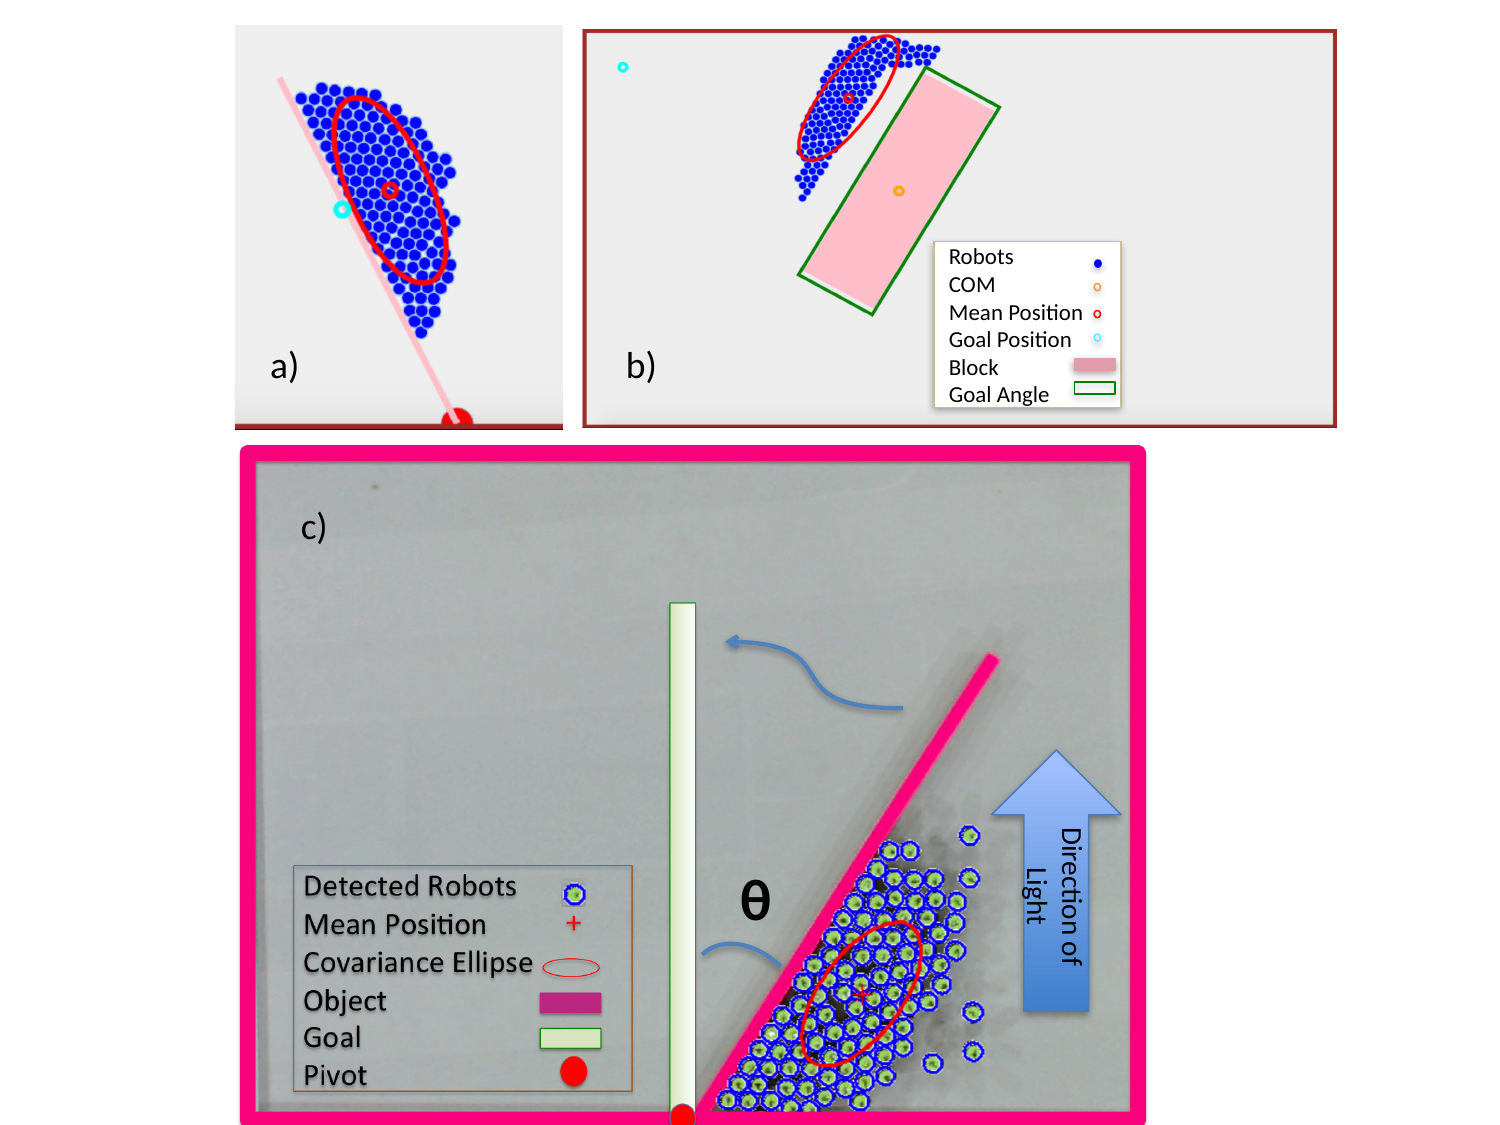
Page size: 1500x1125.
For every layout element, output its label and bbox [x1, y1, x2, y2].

text_box [724, 641, 903, 709]
picture [581, 29, 1337, 428]
picture [235, 25, 564, 431]
picture [235, 443, 1151, 1125]
text_box [933, 241, 1122, 408]
